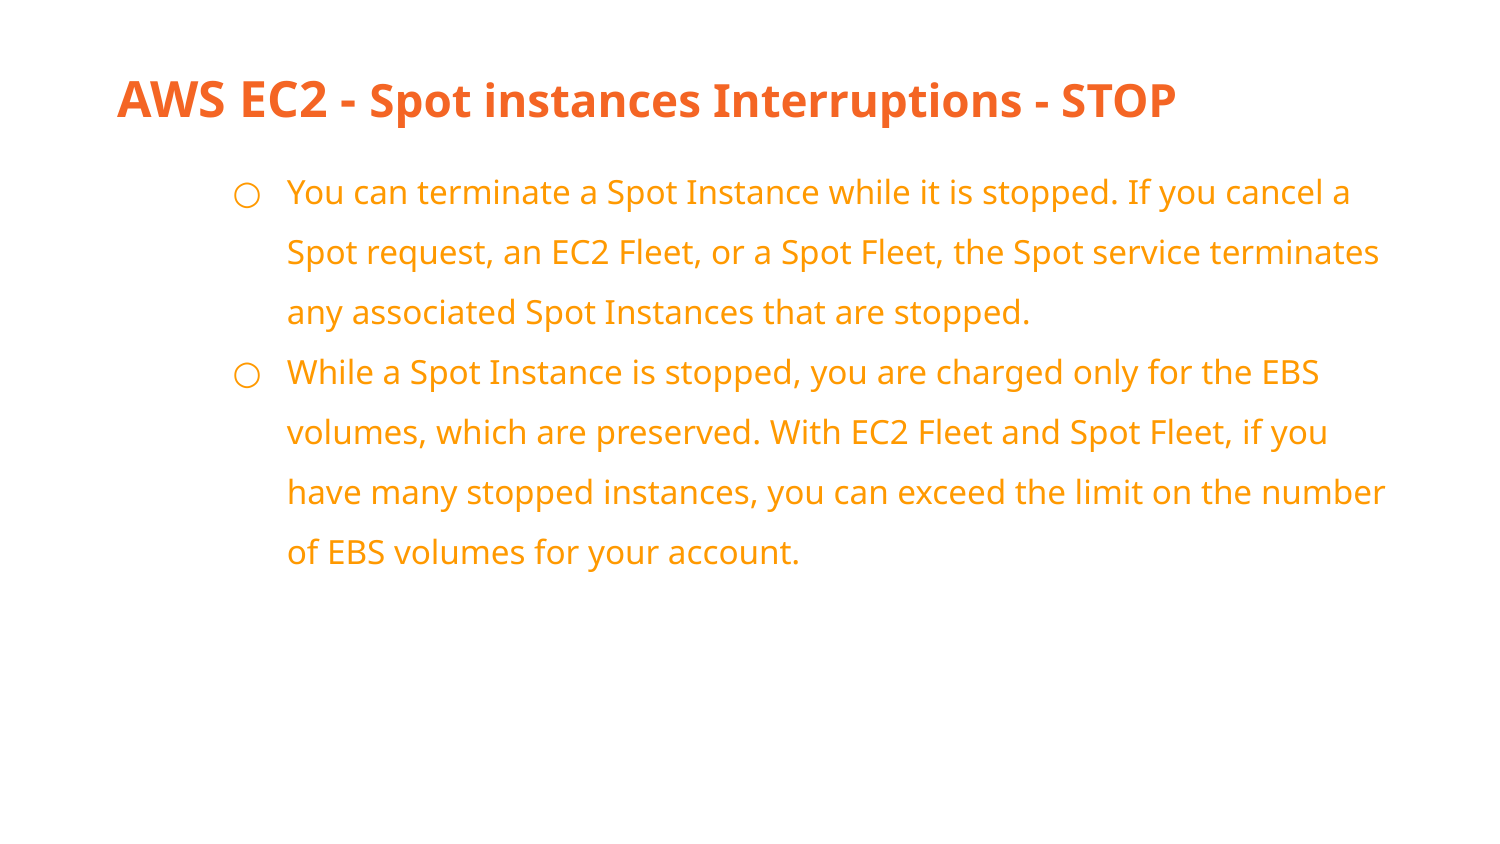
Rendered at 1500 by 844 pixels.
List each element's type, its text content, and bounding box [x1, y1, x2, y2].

title AWS EC2 - Spot instances Interruptions - STOP [102, 52, 1327, 179]
title You can terminate a Spot Instance while it is stopped. If you cancel a Spot request, an EC2 Fleet, or a Spot Fleet, the Spot service terminates any associated Spot Instances that are stopped. While a Spot Instance is stopped, you are charged only for the EBS volumes, which are preserved. With EC2 Fleet and Spot Fleet, if you have many stopped instances, you can exceed the limit on the number of EBS volumes for your account. [121, 136, 1410, 778]
